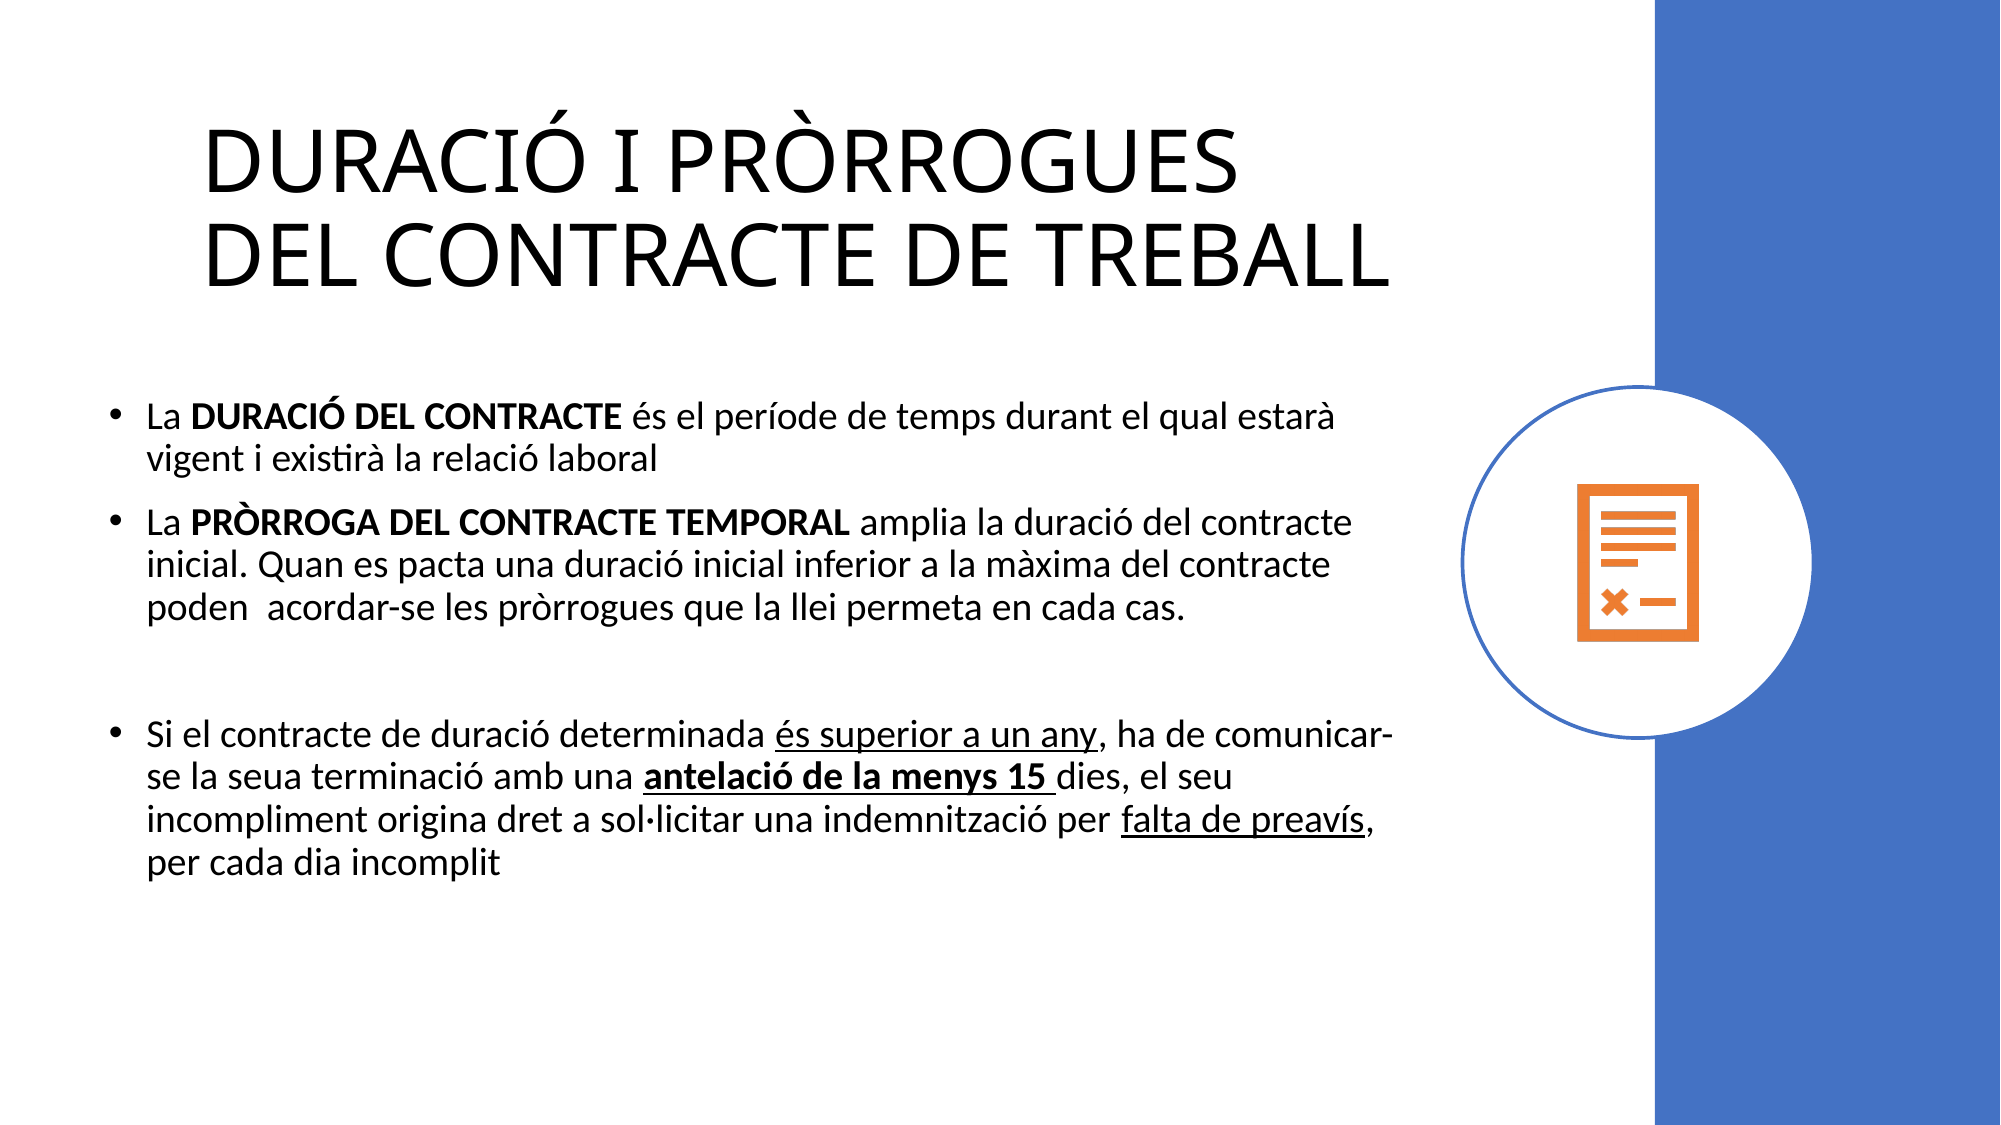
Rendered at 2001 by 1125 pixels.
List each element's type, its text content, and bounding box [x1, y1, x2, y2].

title DURACIÓ I PRÒRROGUES DEL CONTRACTE DE TREBALL [186, 102, 1413, 320]
picture [1544, 468, 1732, 657]
text_box [1654, 0, 2000, 1125]
list La DURACIÓ DEL CONTRACTE és el període de temps durant el qual estarà vigent i existirà la relació laboral La PRÒRROGA DEL CONTRACTE TEMPORAL amplia la duració del contracte inicial. Quan es pacta una duració inicial inferior a la màxima del contracte poden acordar-se les pròrrogues que la llei permeta en cada cas. Si el contracte de duració determinada és superior a un any, ha de comunicar-se la seua terminació amb una antelació de la menys 15 dies, el seu incompliment origina dret a sol·licitar una indemnització per falta de preavís, per cada dia incomplit [93, 320, 1436, 1022]
text_box [1461, 385, 1815, 740]
